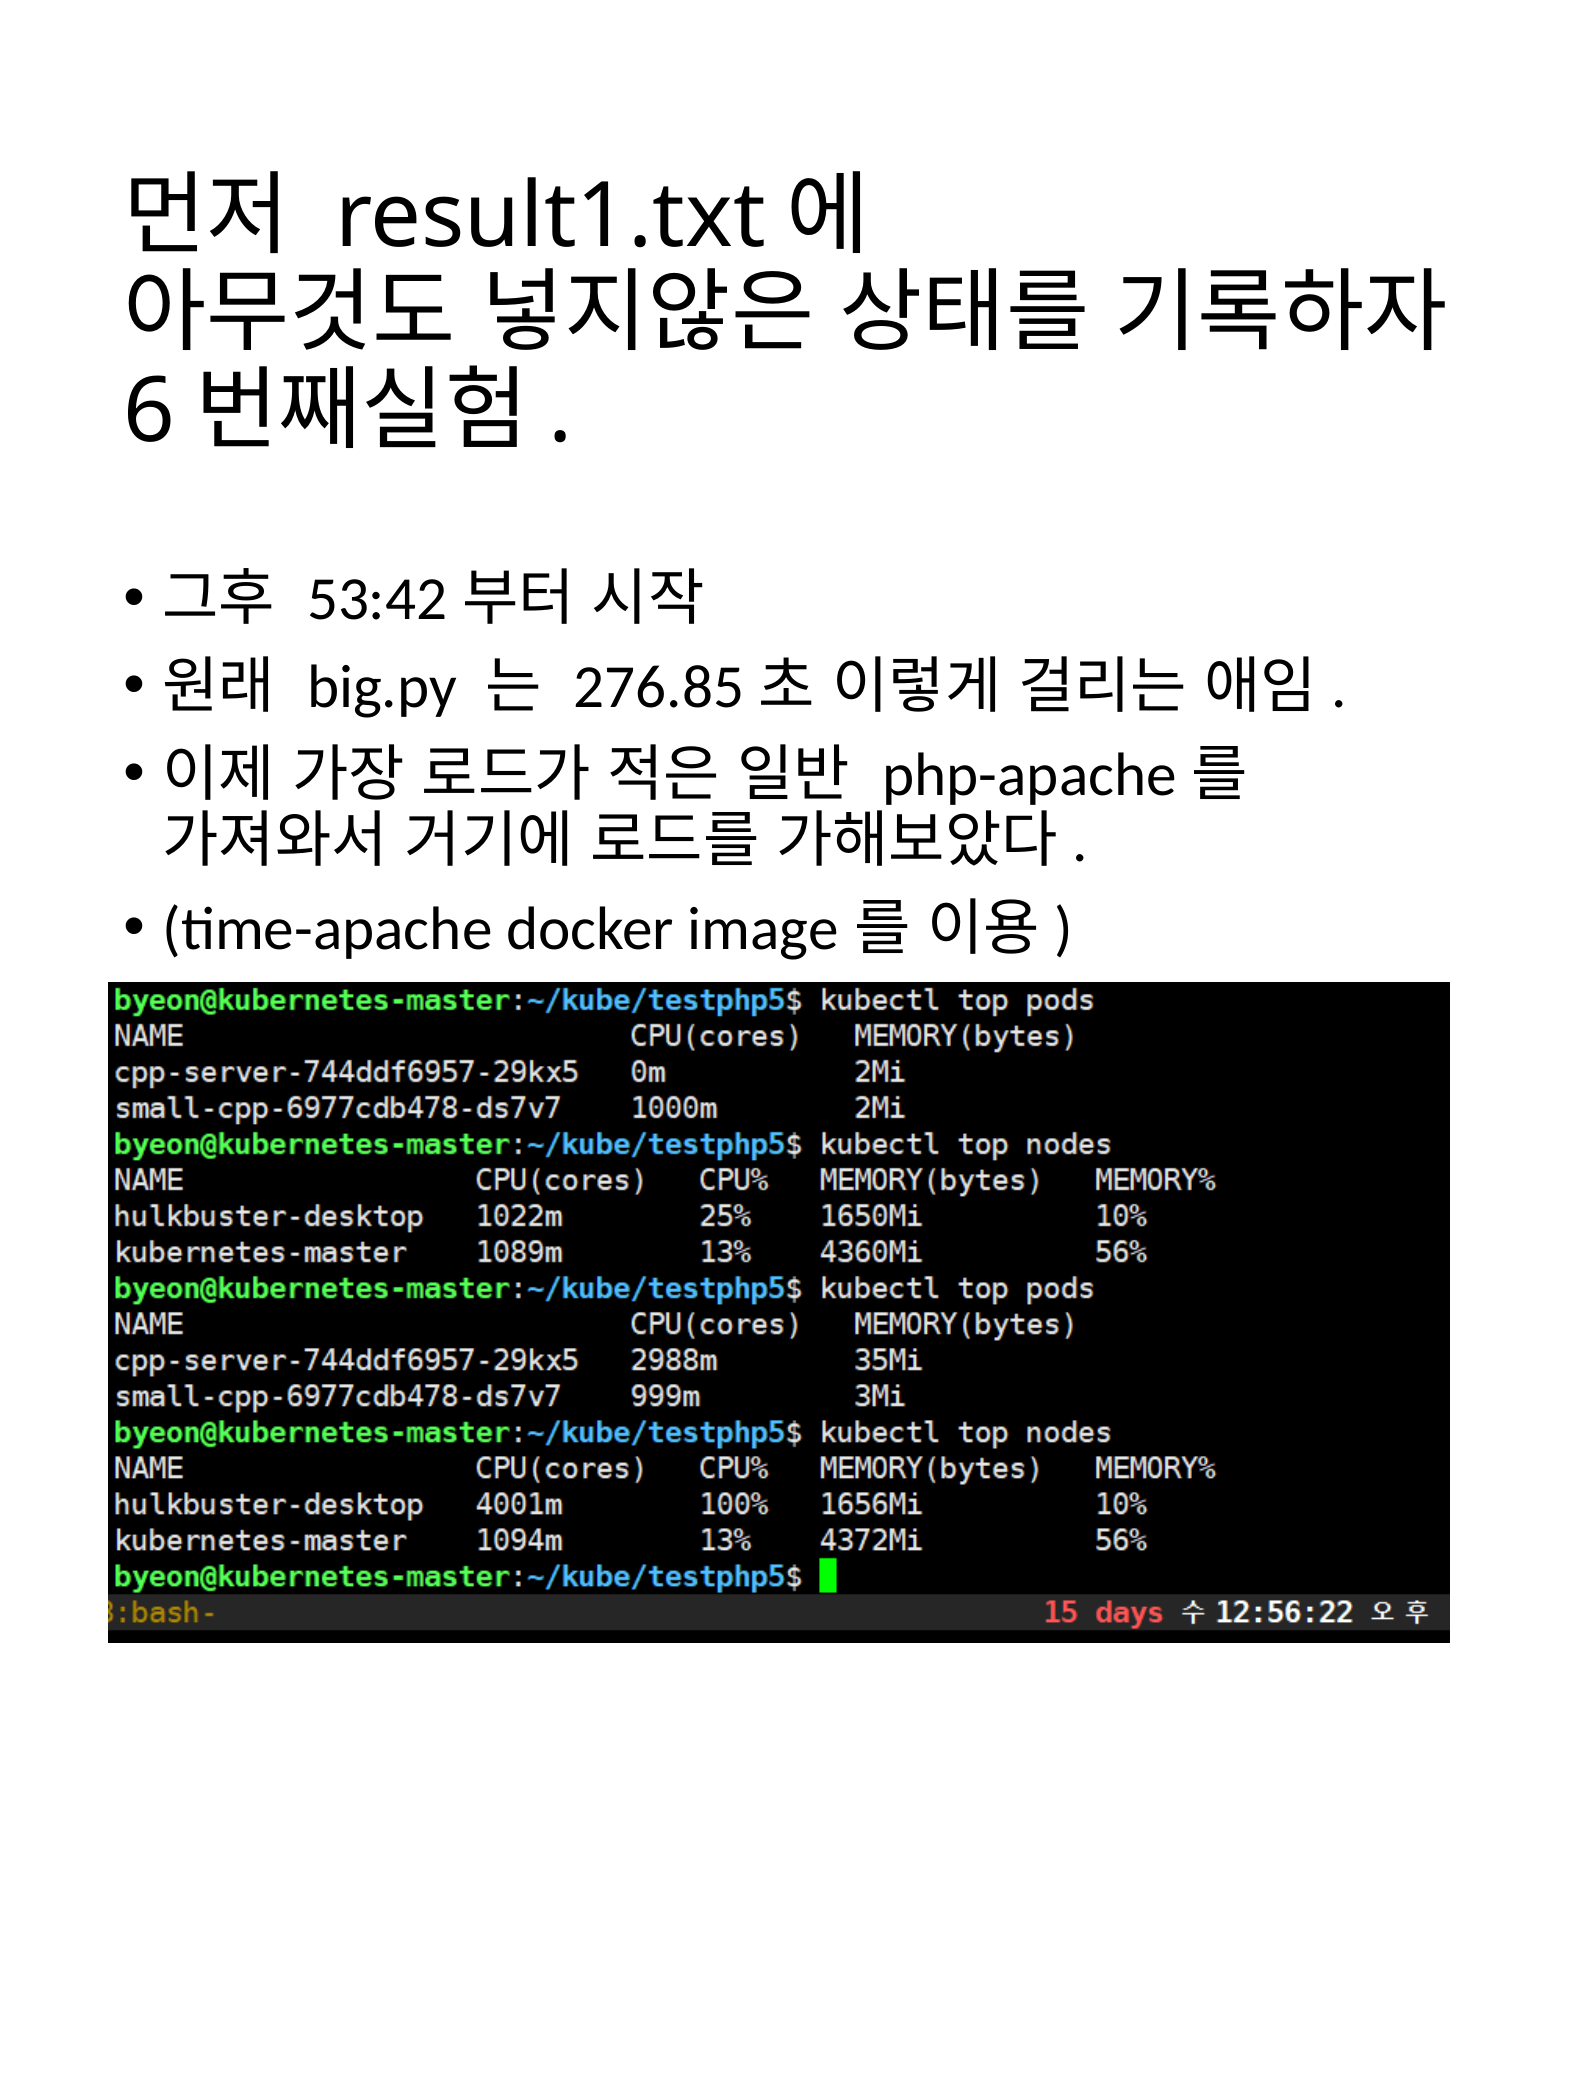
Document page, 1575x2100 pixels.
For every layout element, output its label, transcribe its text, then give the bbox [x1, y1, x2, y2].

list 그후 53:42부터 시작 원래 big.py 는 276.85초 이렇게 걸리는 애임. 이제 가장 로드가 적은 일반 php-apache를 가져와서 거기에 로드를 가해보았다. (time-apache docker image를 이용) [108, 559, 1467, 1892]
picture [108, 982, 1450, 1643]
title 먼저 result1.txt에 아무것도 넣지않은 상태를 기록하자 6번째실험. [108, 111, 1467, 518]
